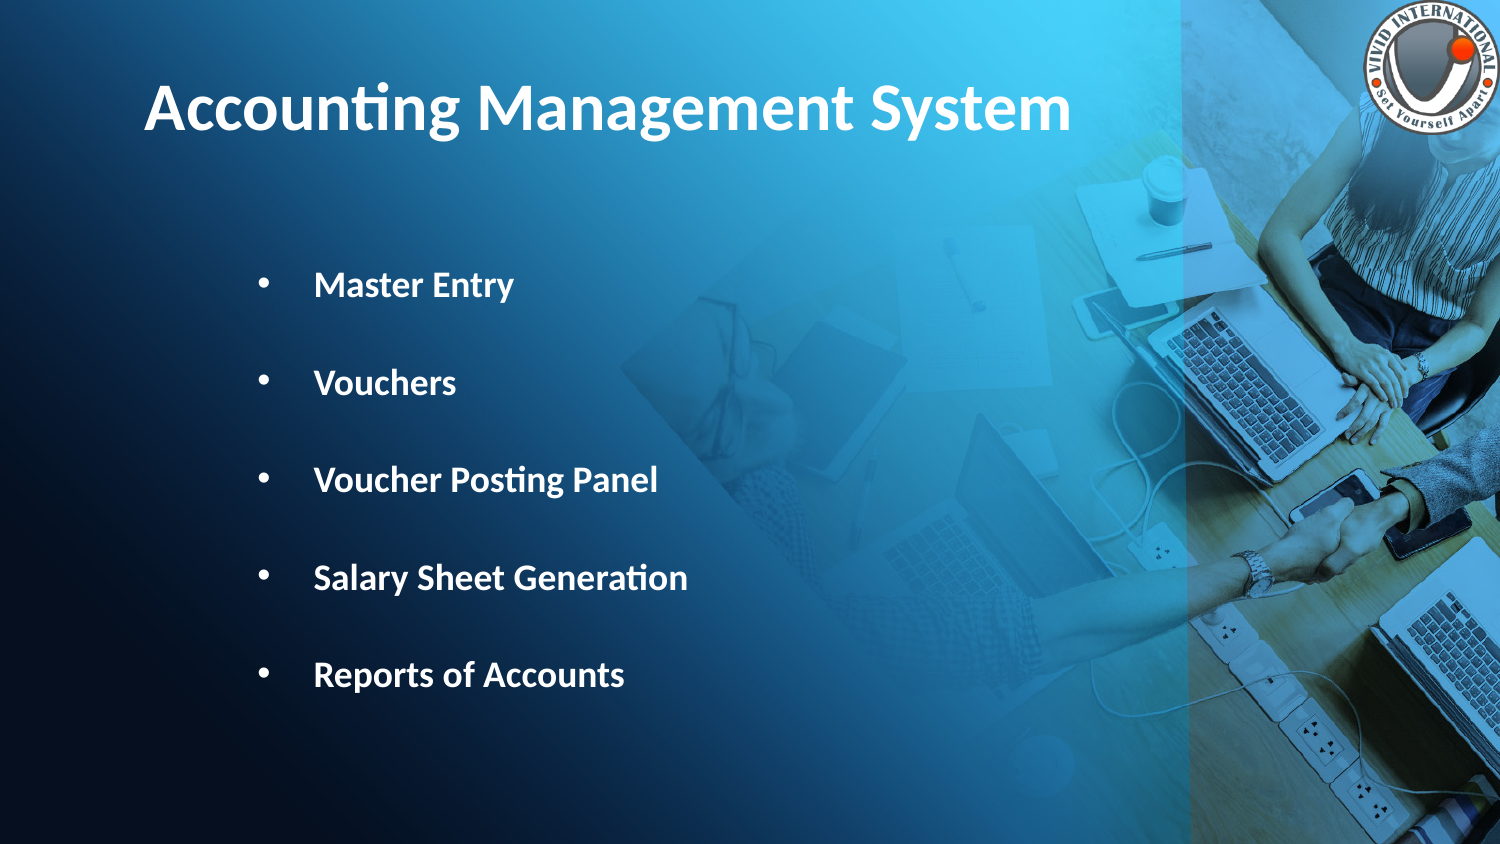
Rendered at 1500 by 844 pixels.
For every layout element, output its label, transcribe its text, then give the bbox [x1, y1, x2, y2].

title Accounting Management System [129, 43, 1101, 163]
list Master Entry Vouchers Voucher Posting Panel Salary Sheet Generation Reports of Accounts [242, 207, 1305, 784]
picture [0, 0, 1500, 844]
